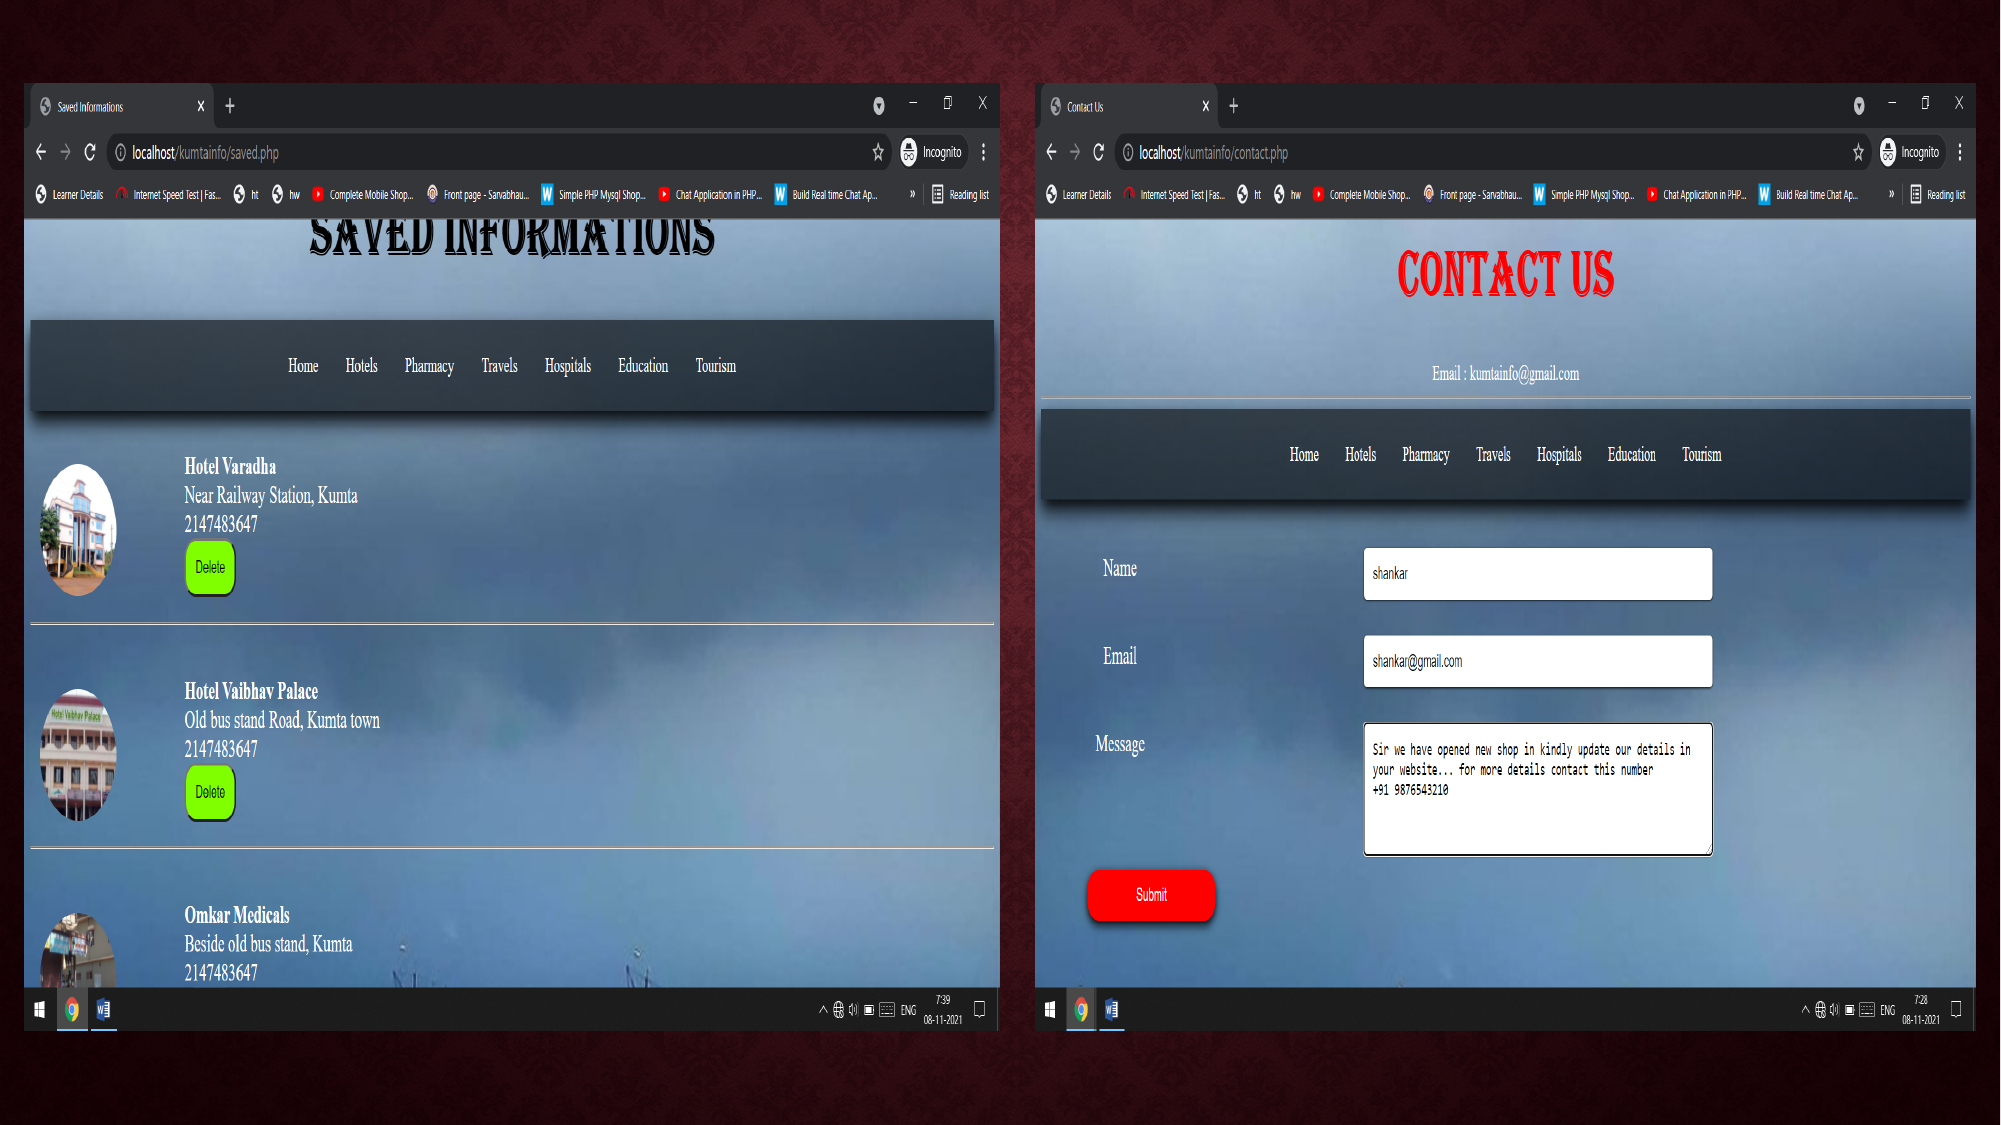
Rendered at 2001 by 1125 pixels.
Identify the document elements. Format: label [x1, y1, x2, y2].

picture [1034, 82, 1977, 1031]
picture [23, 82, 1001, 1031]
